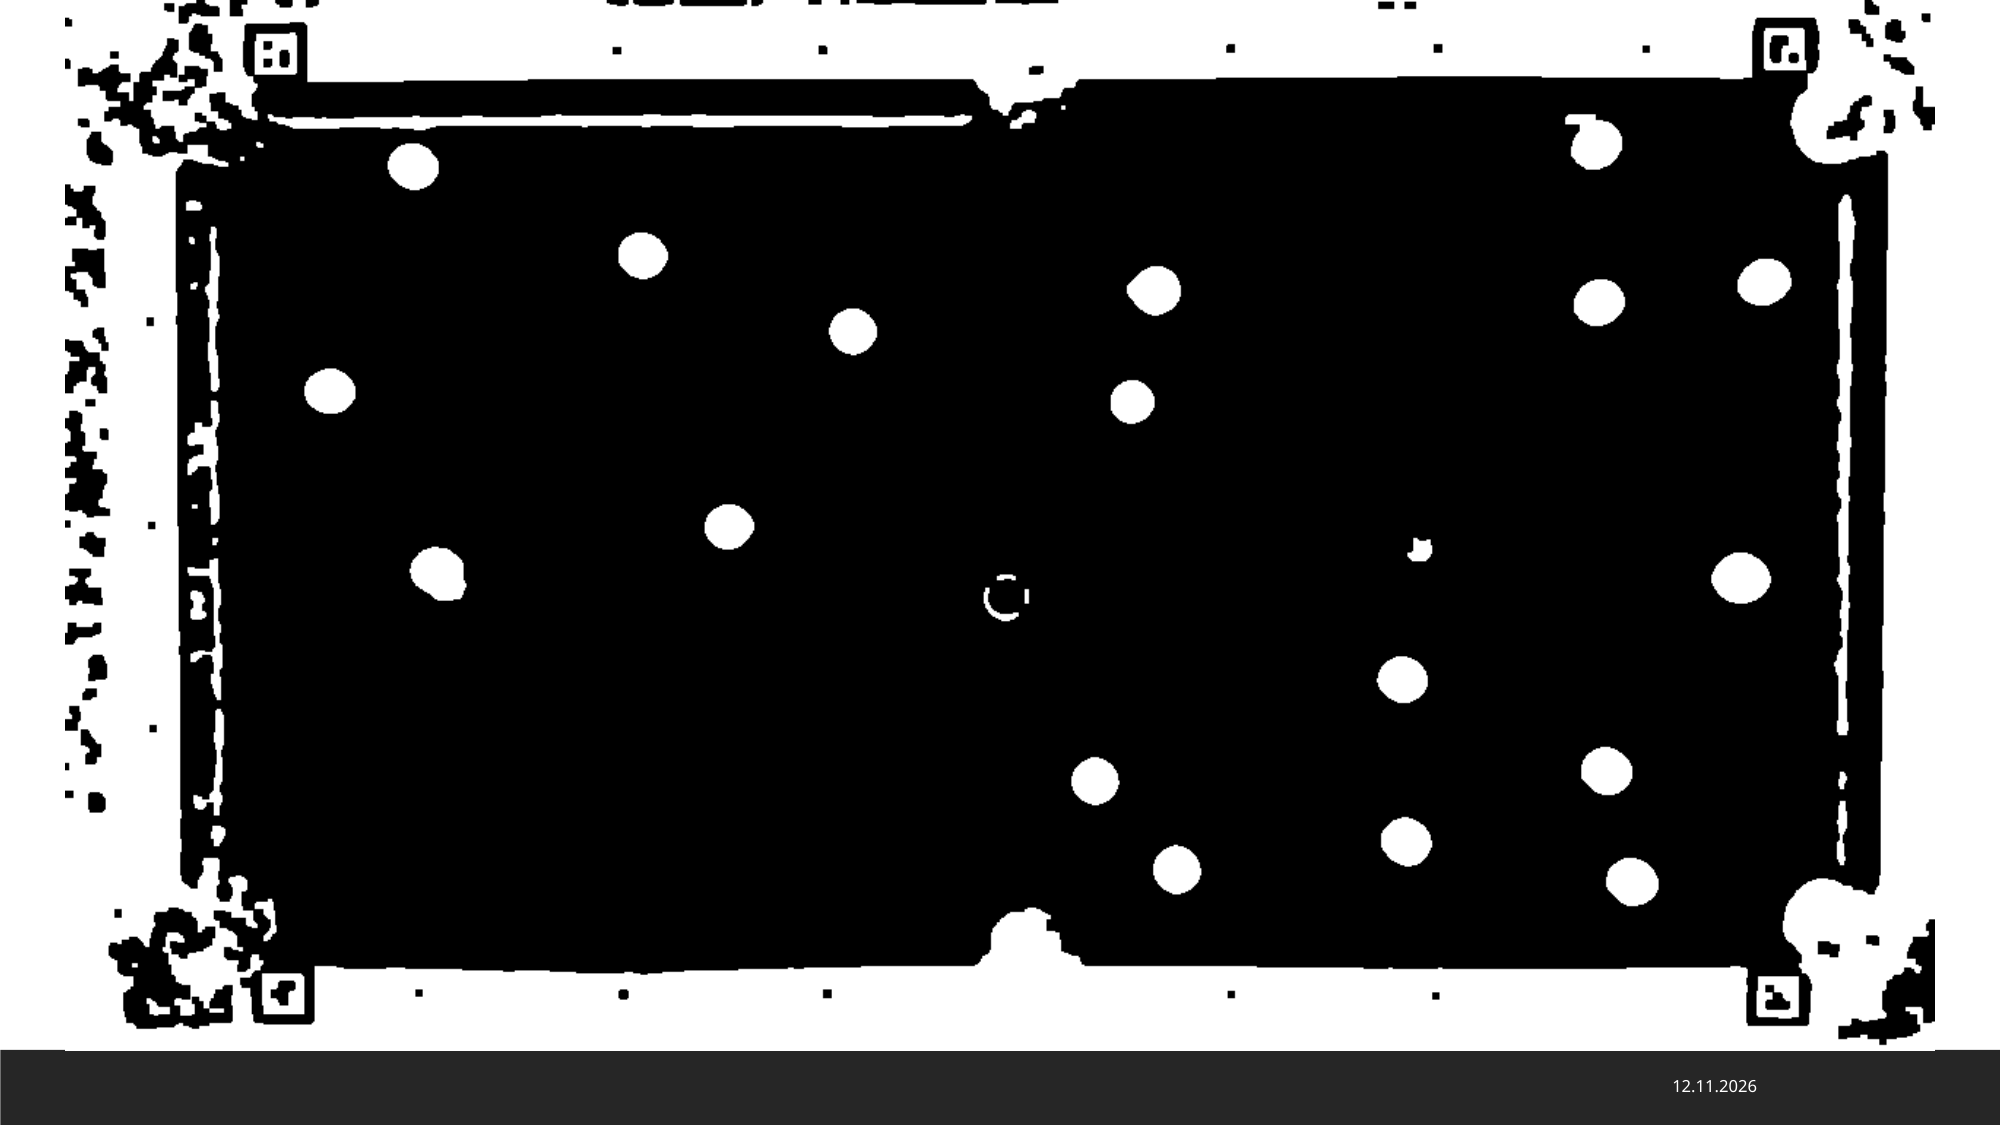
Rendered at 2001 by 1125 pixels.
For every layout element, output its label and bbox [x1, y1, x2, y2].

slide_number [1348, 1062, 1773, 1118]
picture [65, 0, 1935, 1052]
